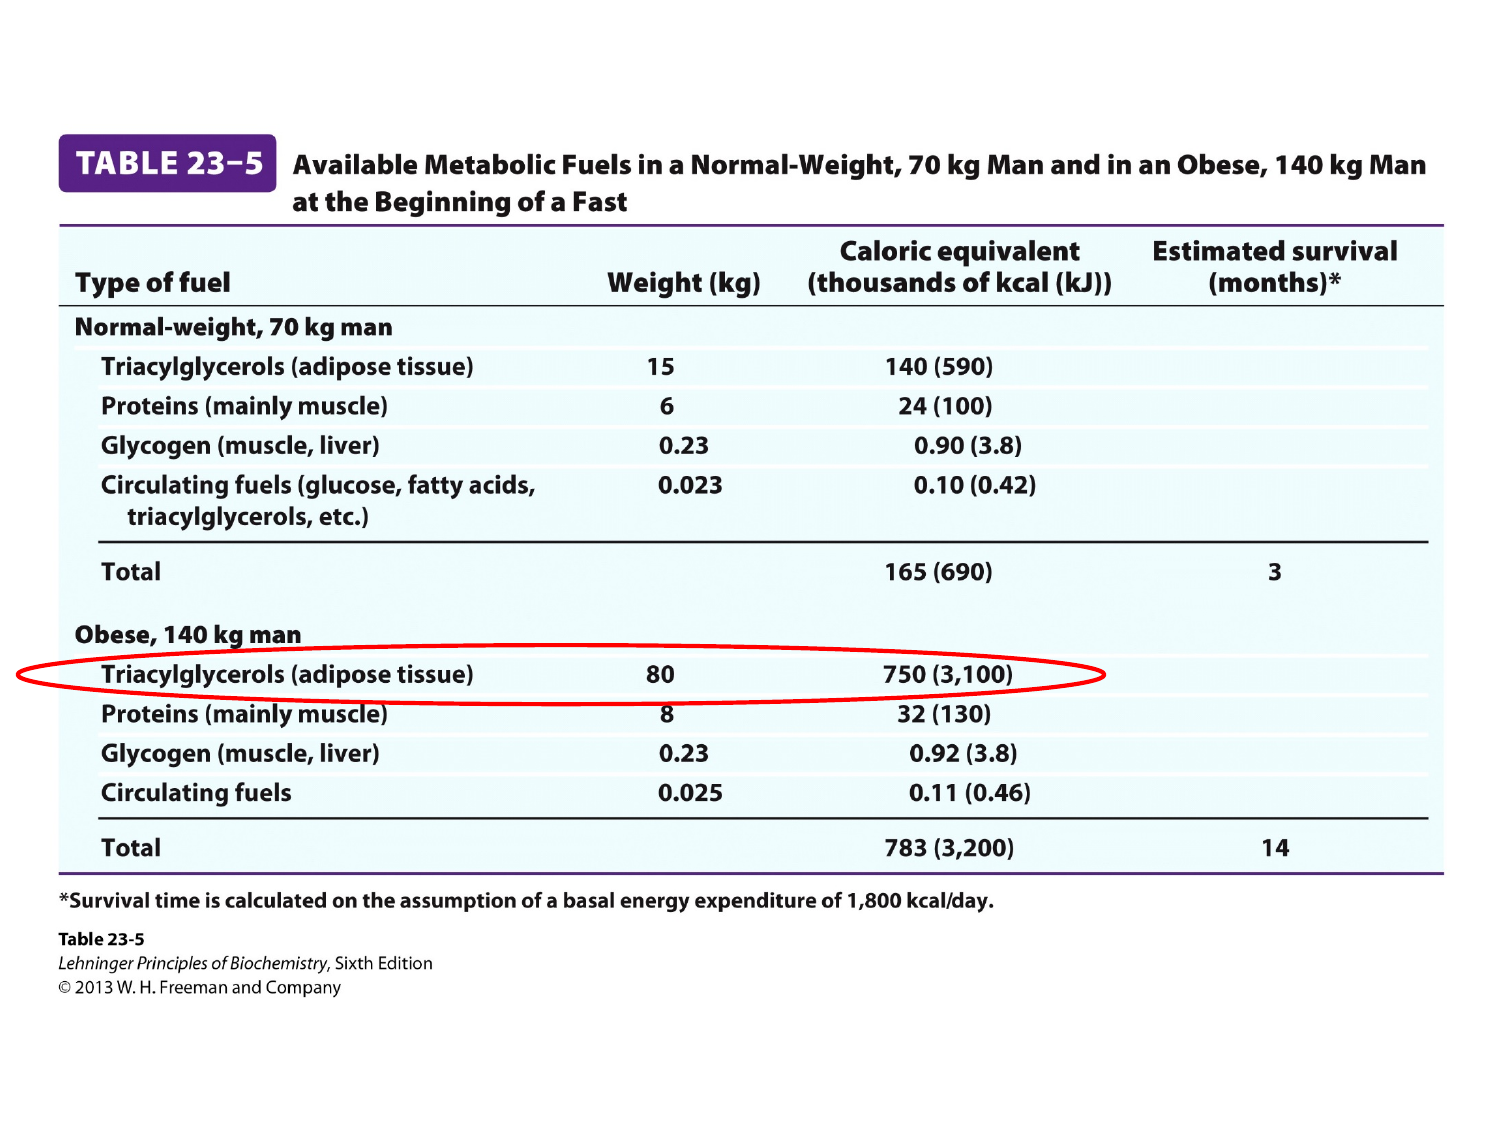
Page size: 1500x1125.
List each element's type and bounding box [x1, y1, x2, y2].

picture [49, 124, 1450, 1000]
text_box [17, 664, 49, 685]
